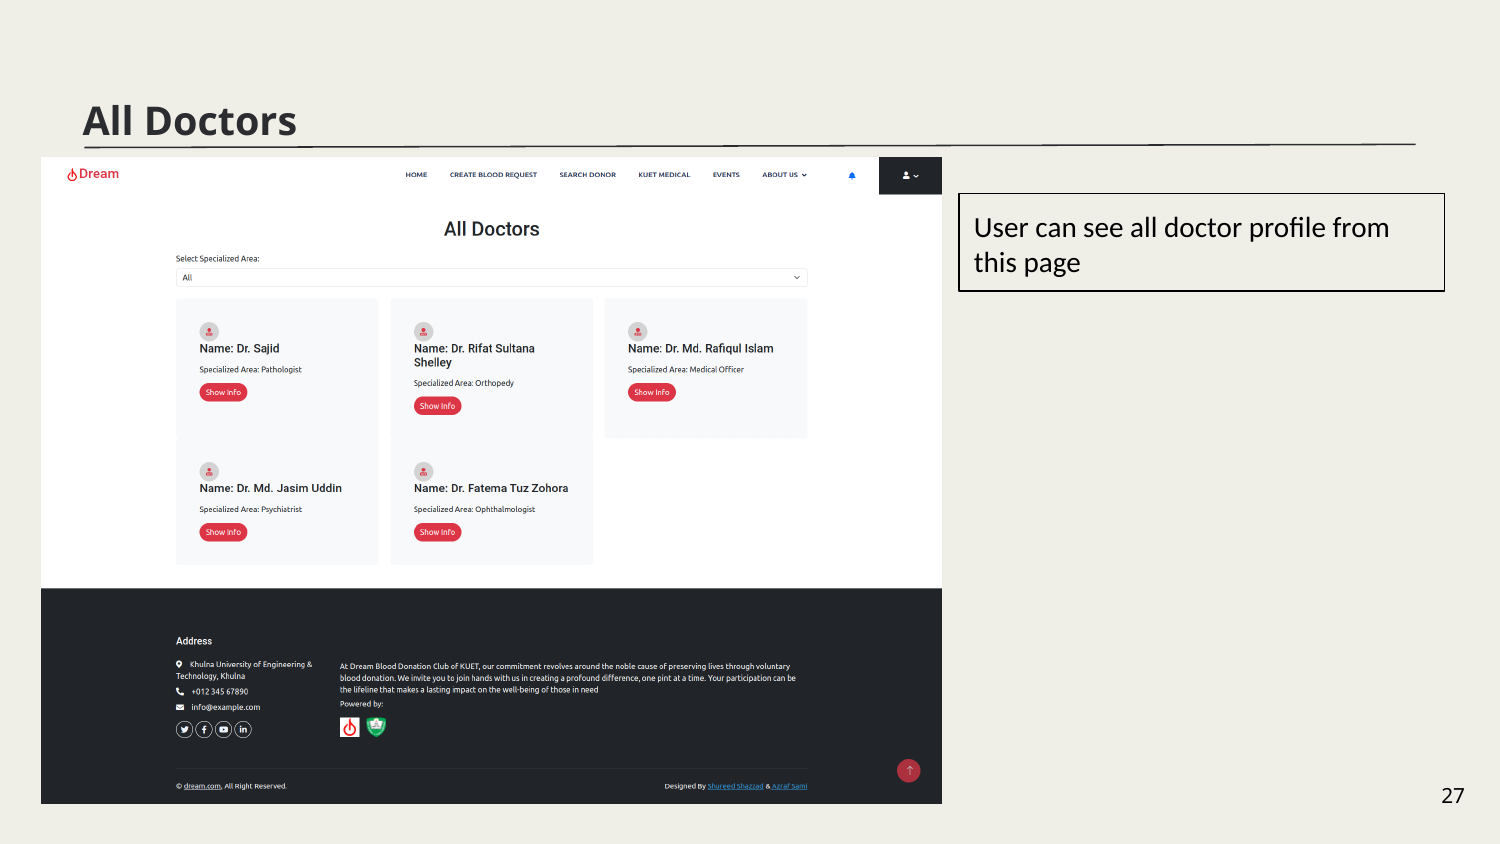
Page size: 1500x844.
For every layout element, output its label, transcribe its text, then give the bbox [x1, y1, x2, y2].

text_box User can see all doctor profile from this page [958, 193, 1445, 292]
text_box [84, 144, 1416, 148]
picture [40, 157, 943, 804]
text_box All Doctors [82, 77, 1414, 144]
slide_number ‹#› [1389, 764, 1480, 830]
